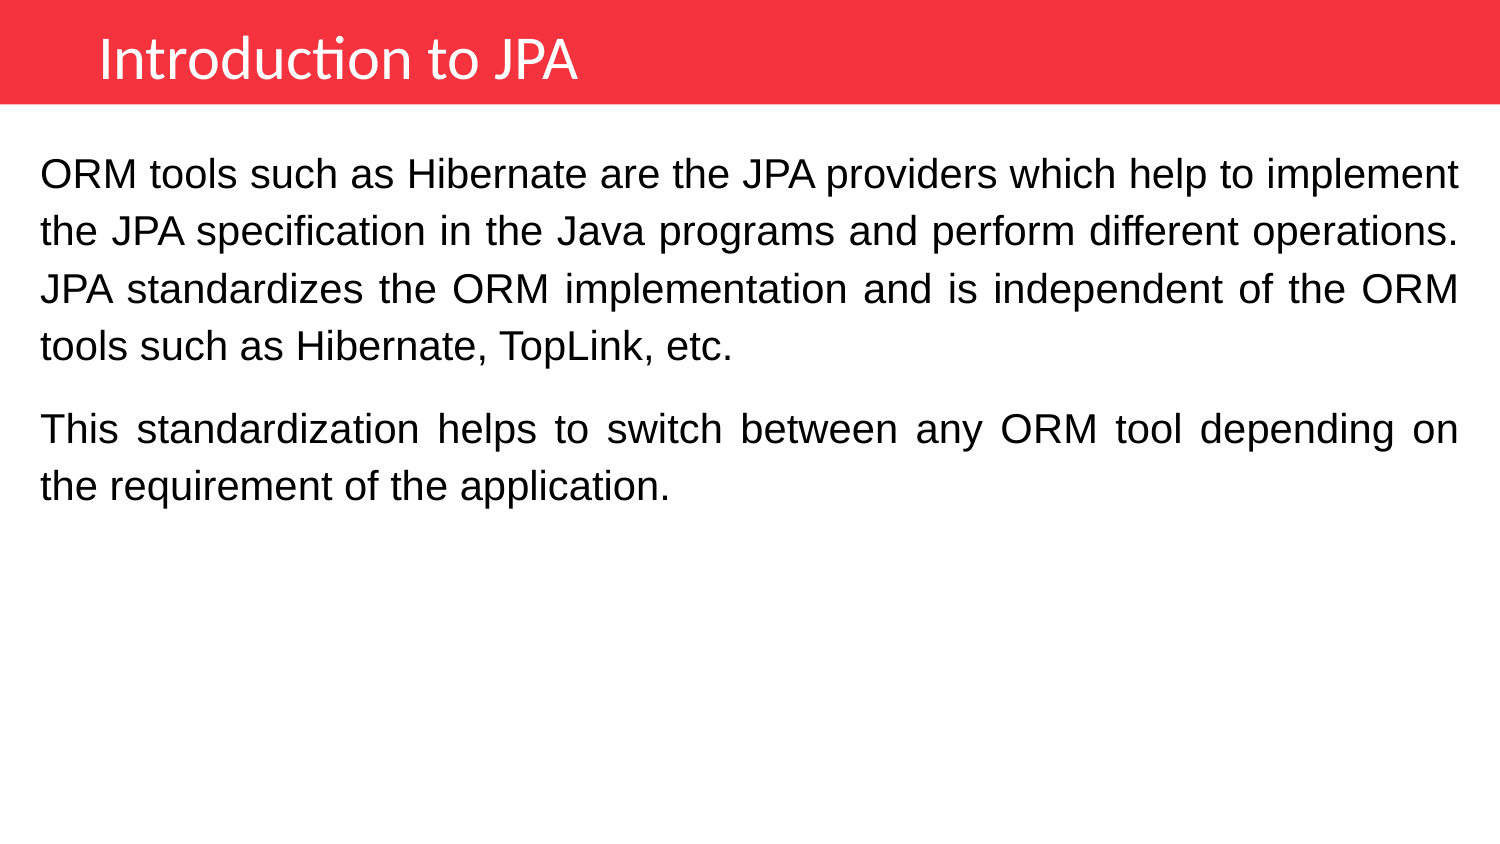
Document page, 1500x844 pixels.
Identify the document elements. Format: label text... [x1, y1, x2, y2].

text_box ORM tools such as Hibernate are the JPA providers which help to implement the JPA specification in the Java programs and perform different operations. JPA standardizes the ORM implementation and is independent of the ORM tools such as Hibernate, TopLink, etc. This standardization helps to switch between any ORM tool depending on the requirement of the application. [25, 123, 1475, 820]
text_box Introduction to JPA [83, 2, 1289, 123]
text_box [0, 0, 1500, 105]
